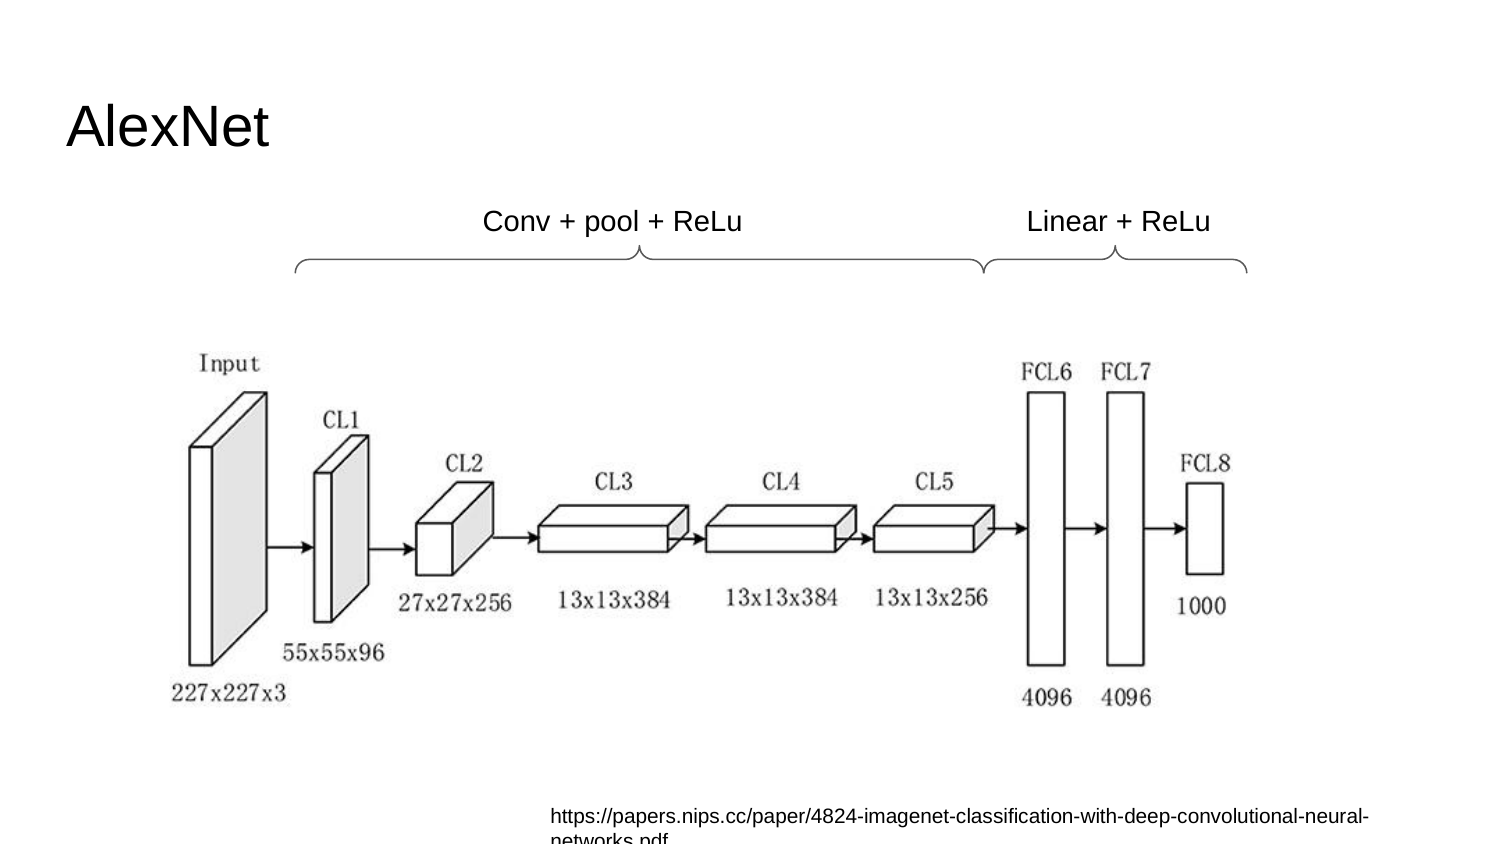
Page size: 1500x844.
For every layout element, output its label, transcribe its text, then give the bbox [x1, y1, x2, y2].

text_box Conv + pool + ReLu [467, 187, 812, 254]
title AlexNet [51, 72, 1449, 167]
text_box [295, 254, 984, 274]
text_box [983, 254, 1247, 274]
text_box https://papers.nips.cc/paper/4824-imagenet-classification-with-deep-convolutional-neural-networks.pdf [535, 787, 1500, 831]
picture [169, 351, 1233, 710]
text_box Linear + ReLu [1011, 187, 1397, 254]
